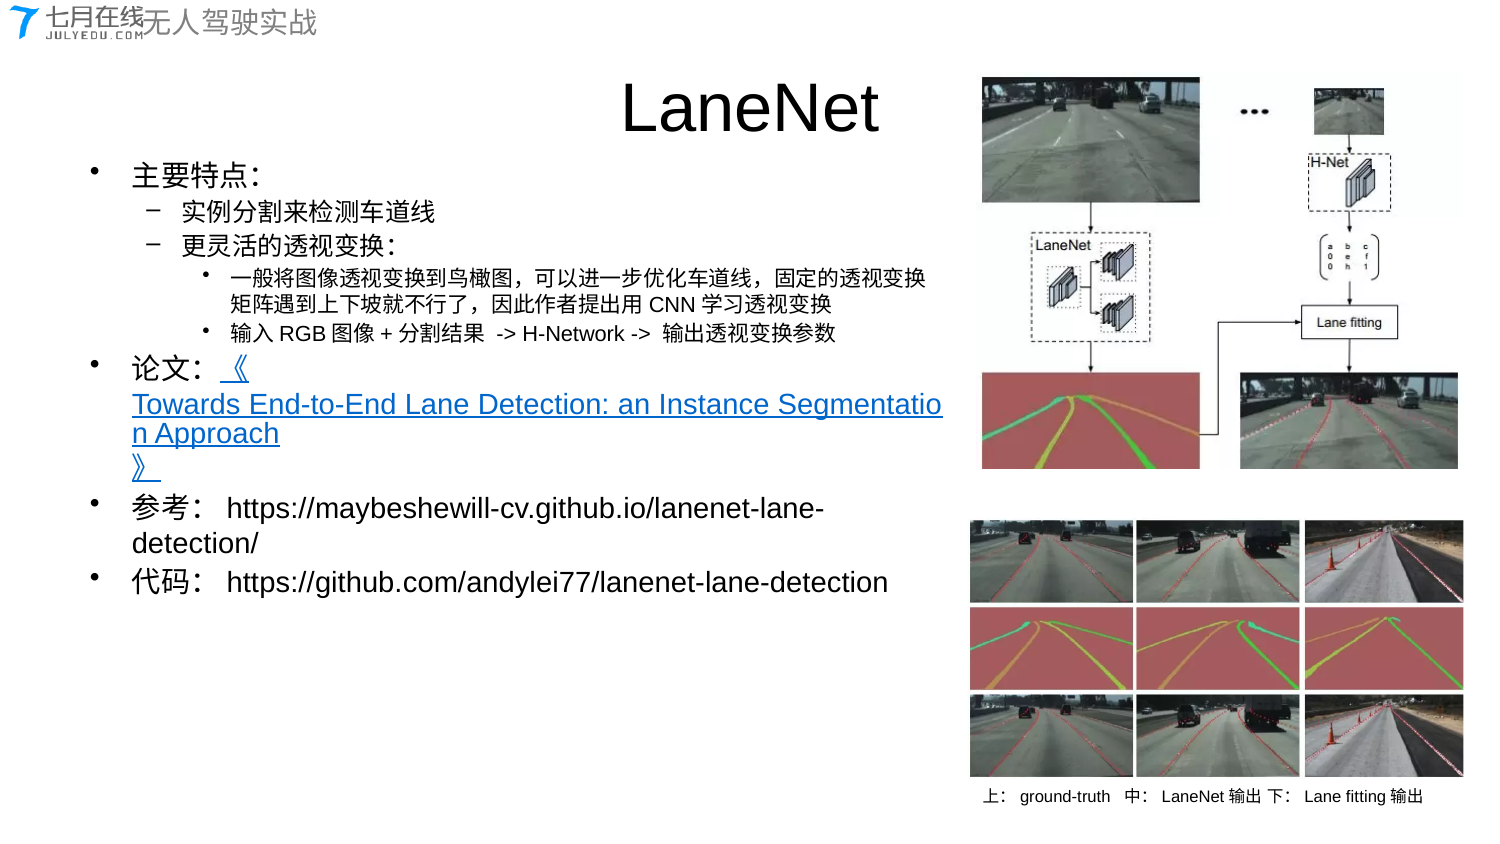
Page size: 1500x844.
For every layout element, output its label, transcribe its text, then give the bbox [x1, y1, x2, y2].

picture [976, 72, 1464, 469]
title LaneNet [74, 33, 1426, 175]
list 主要特点： 实例分割来检测车道线 更灵活的透视变换： 一般将图像透视变换到鸟橄图，可以进一步优化车道线，固定的透视变换矩阵遇到上下坡就不行了，因此作者提出用CNN学习透视变换 输入RGB图像+分割结果 -> H-Network -> 输出透视变换参数 论文：《Towards End-to-End Lane Detection: an Instance Segmentation Approach》 参考：https://maybeshewill-cv.github.io/lanenet-lane-detection/ 代码：https://github.com/andylei77/lanenet-lane-detection [74, 149, 963, 707]
picture [7, 3, 144, 41]
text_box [967, 518, 1464, 814]
